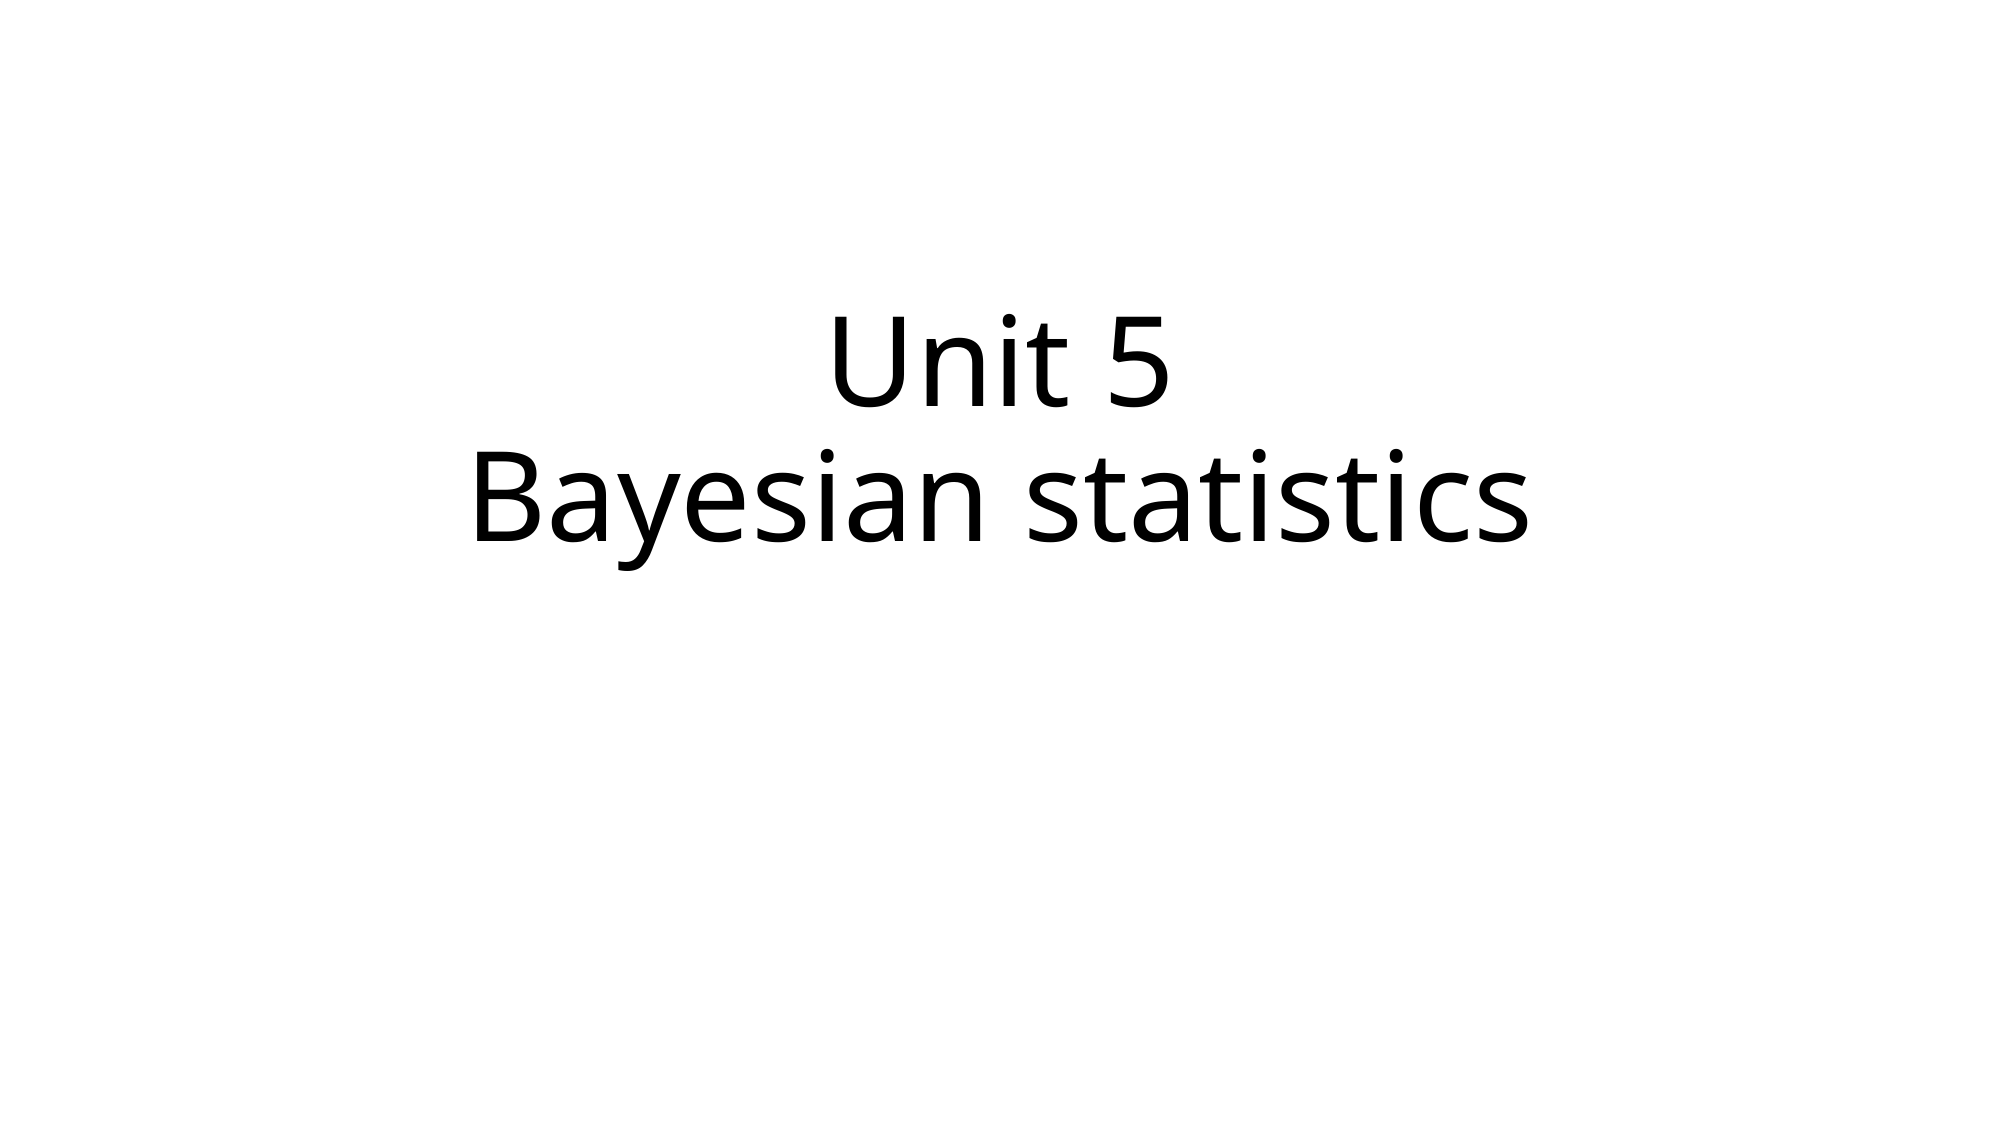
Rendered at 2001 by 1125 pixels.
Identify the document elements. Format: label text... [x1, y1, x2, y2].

title Unit 5 Bayesian statistics [249, 184, 1750, 576]
